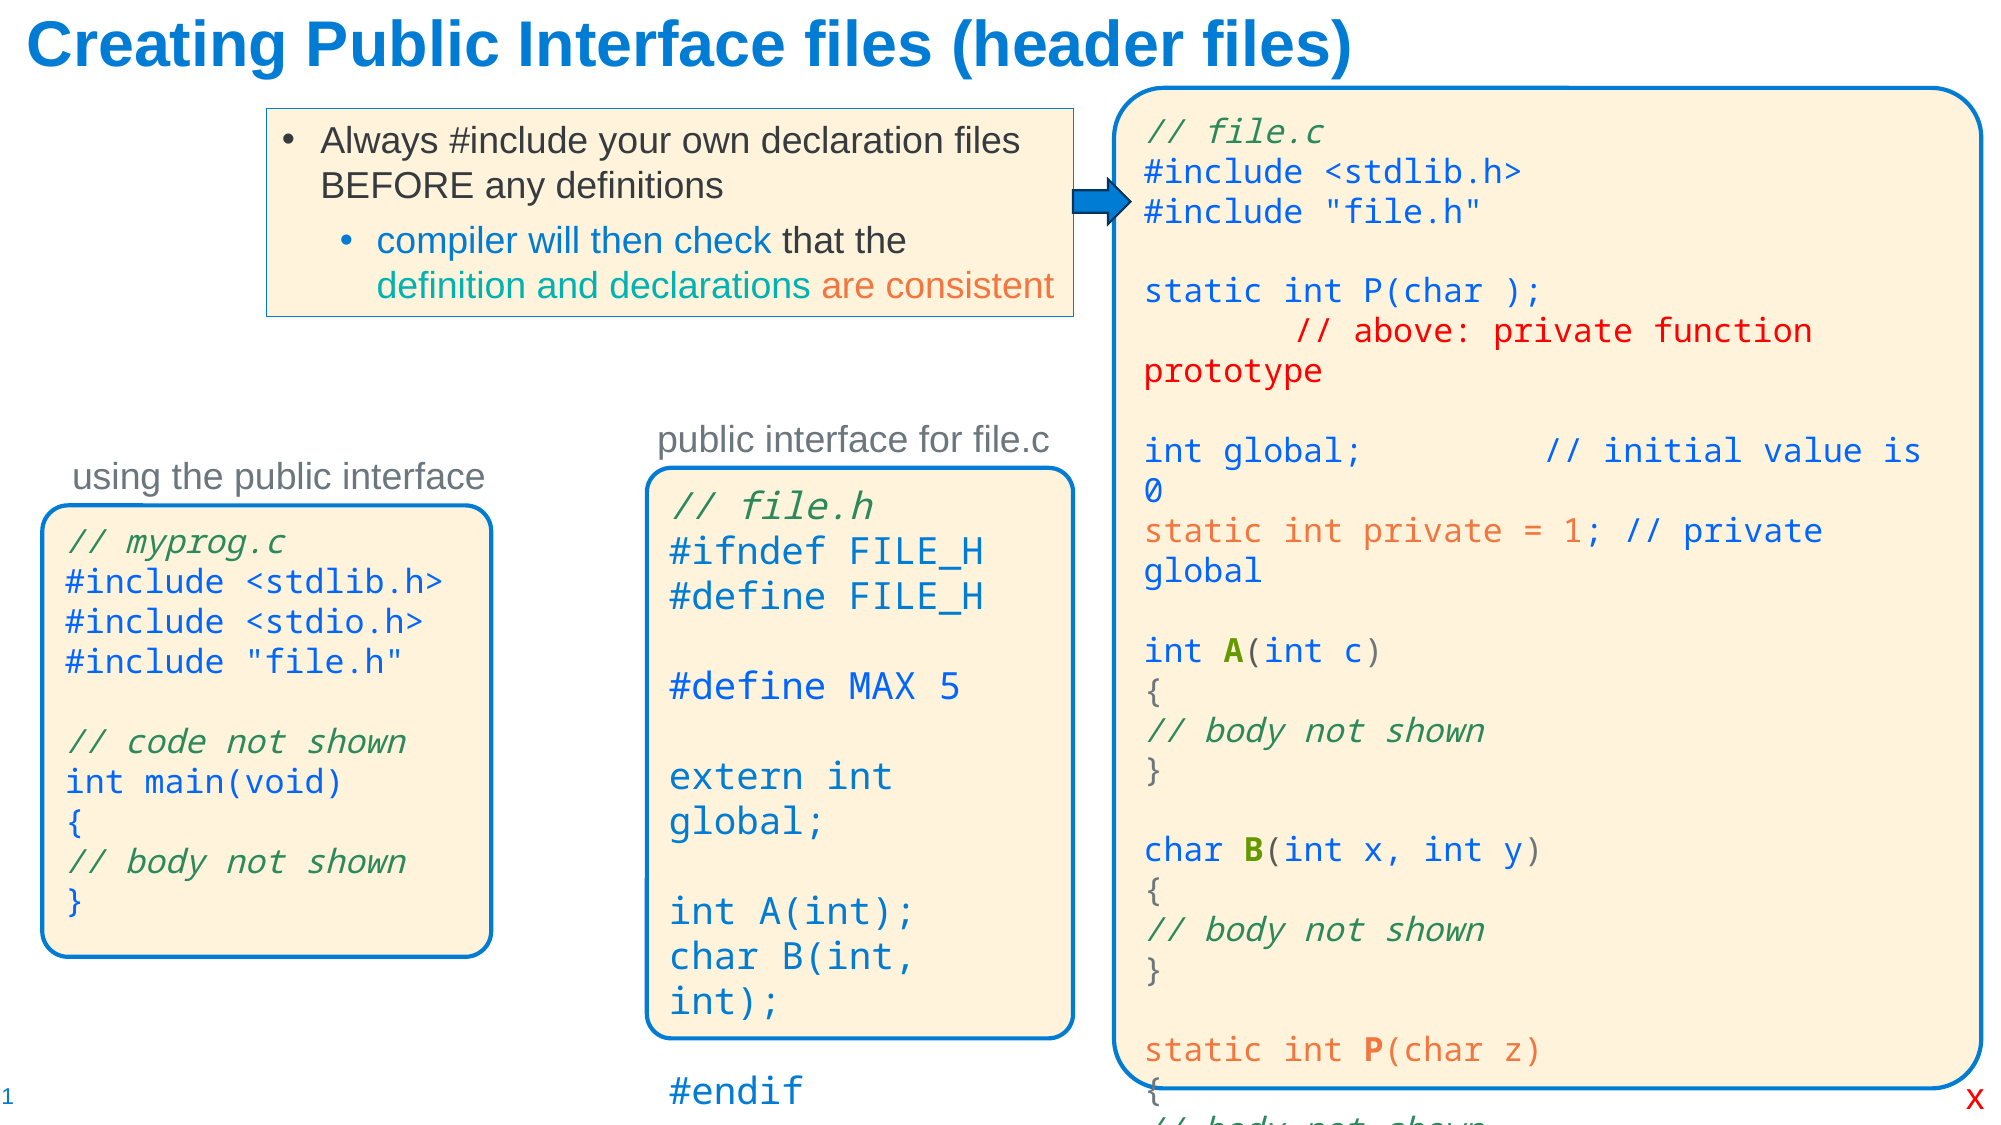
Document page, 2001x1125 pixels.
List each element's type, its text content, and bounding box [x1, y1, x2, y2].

text_box public interface for file.c [642, 407, 1066, 467]
text_box // file.c #include <stdlib.h> #include "file.h" static int P(char ); // above: private function prototype int global; // initial value is 0 static int private = 1; // private global int A(int c) { // body not shown } char B(int x, int y) { // body not shown } static int P(char z) { // body not shown } [1114, 87, 1982, 1089]
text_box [42, 444, 504, 957]
title Creating Public Interface files (header files) [11, 25, 1737, 88]
text_box [1071, 176, 1132, 227]
text_box // file.h #ifndef FILE_H #define FILE_H #define MAX 5 extern int global; int A(int); char B(int, int); #endif [646, 467, 1074, 1039]
text_box x [1951, 1064, 2000, 1125]
list Always #include your own declaration files BEFORE any definitions compiler will then check that the definition and declarations are consistent [266, 108, 1074, 317]
